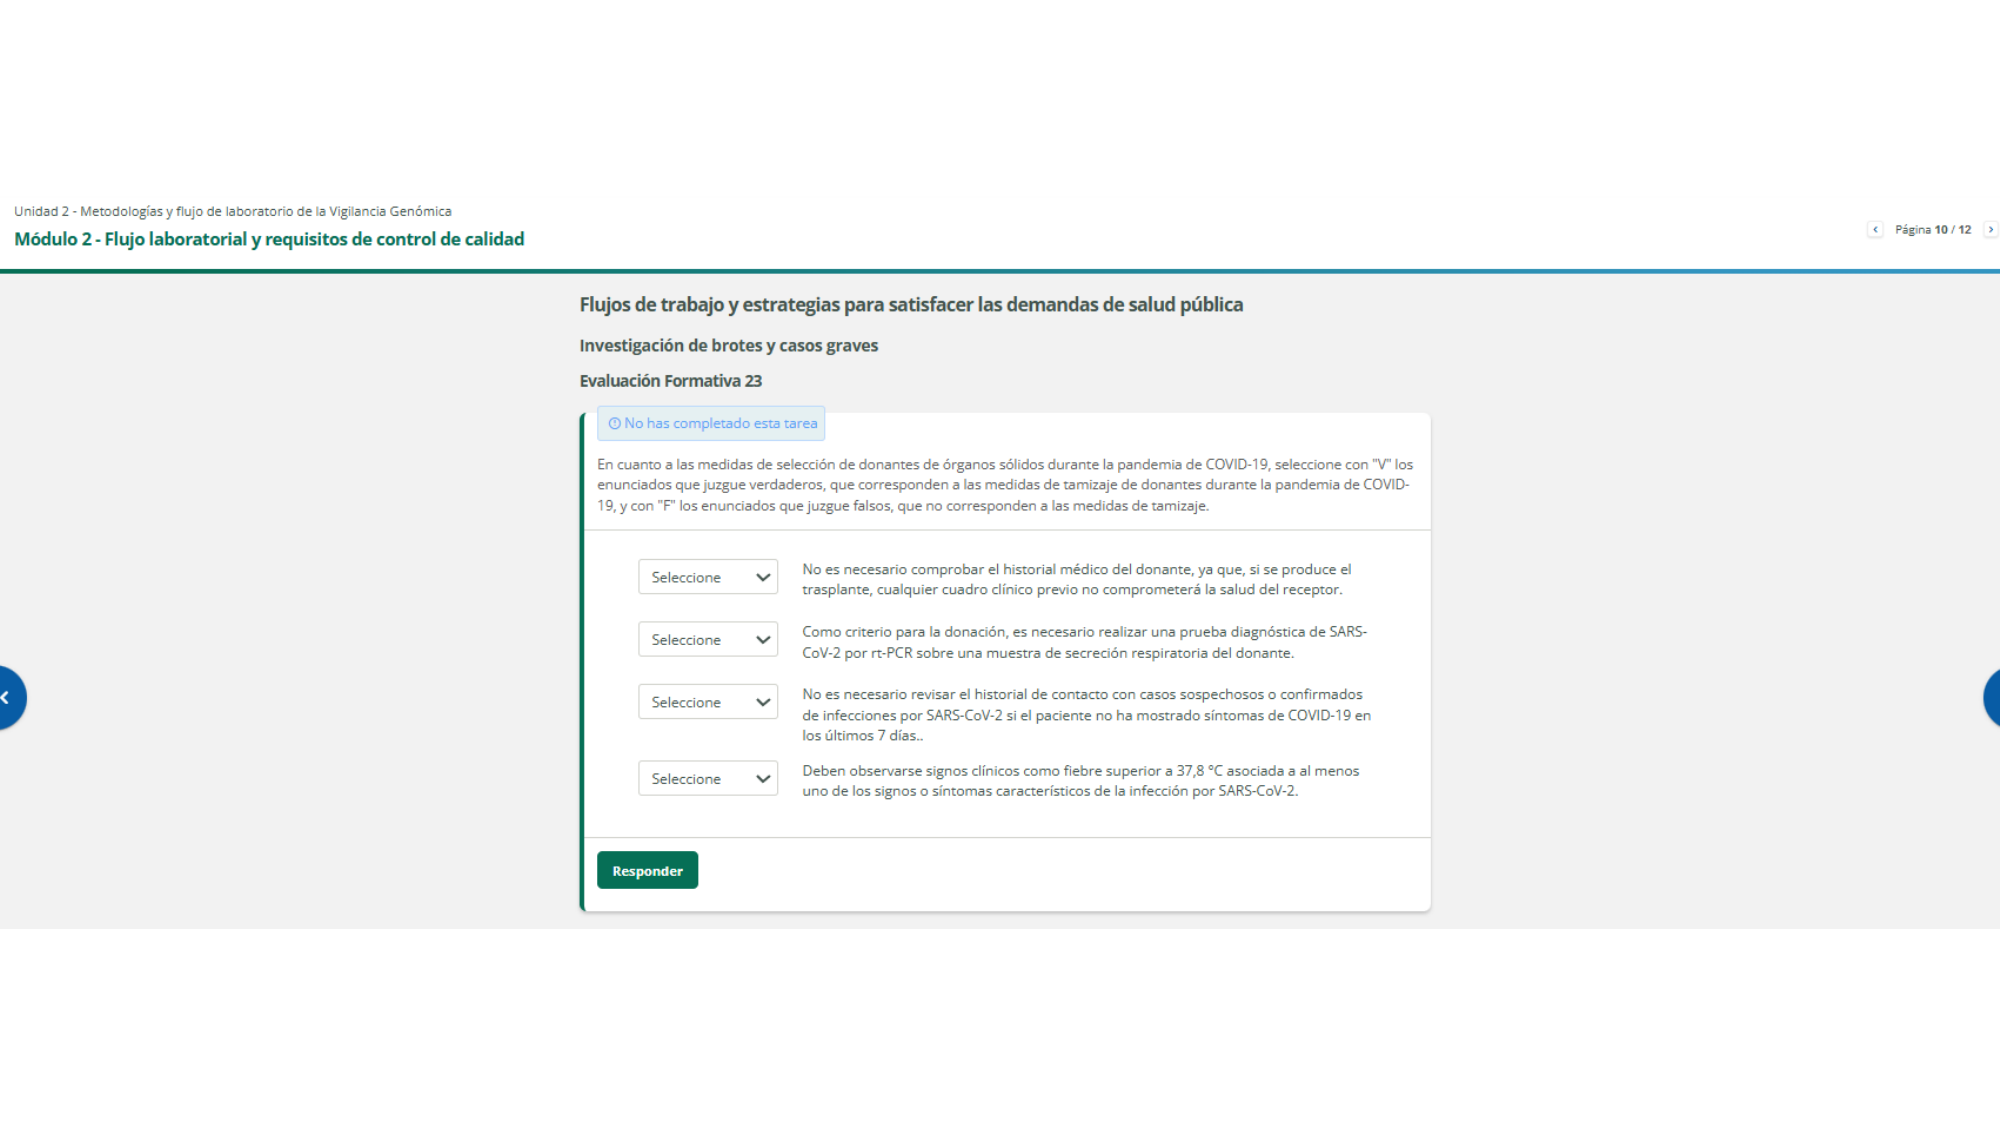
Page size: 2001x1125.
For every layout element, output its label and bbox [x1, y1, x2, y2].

picture [0, 196, 2000, 929]
